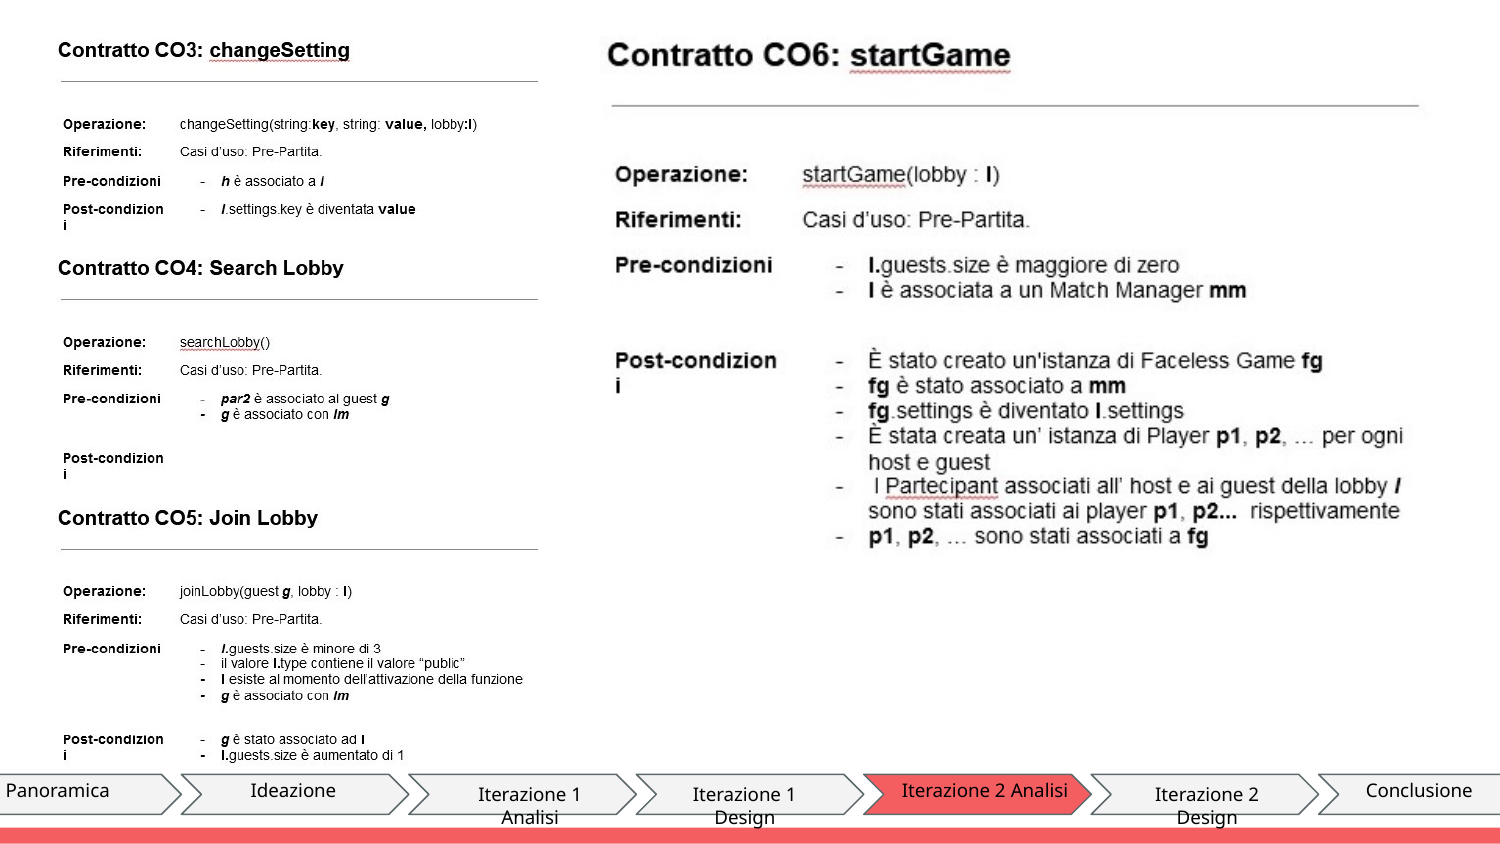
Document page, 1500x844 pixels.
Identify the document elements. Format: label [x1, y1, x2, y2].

text_box [0, 767, 1500, 822]
picture [562, 24, 1439, 576]
picture [24, 24, 539, 767]
